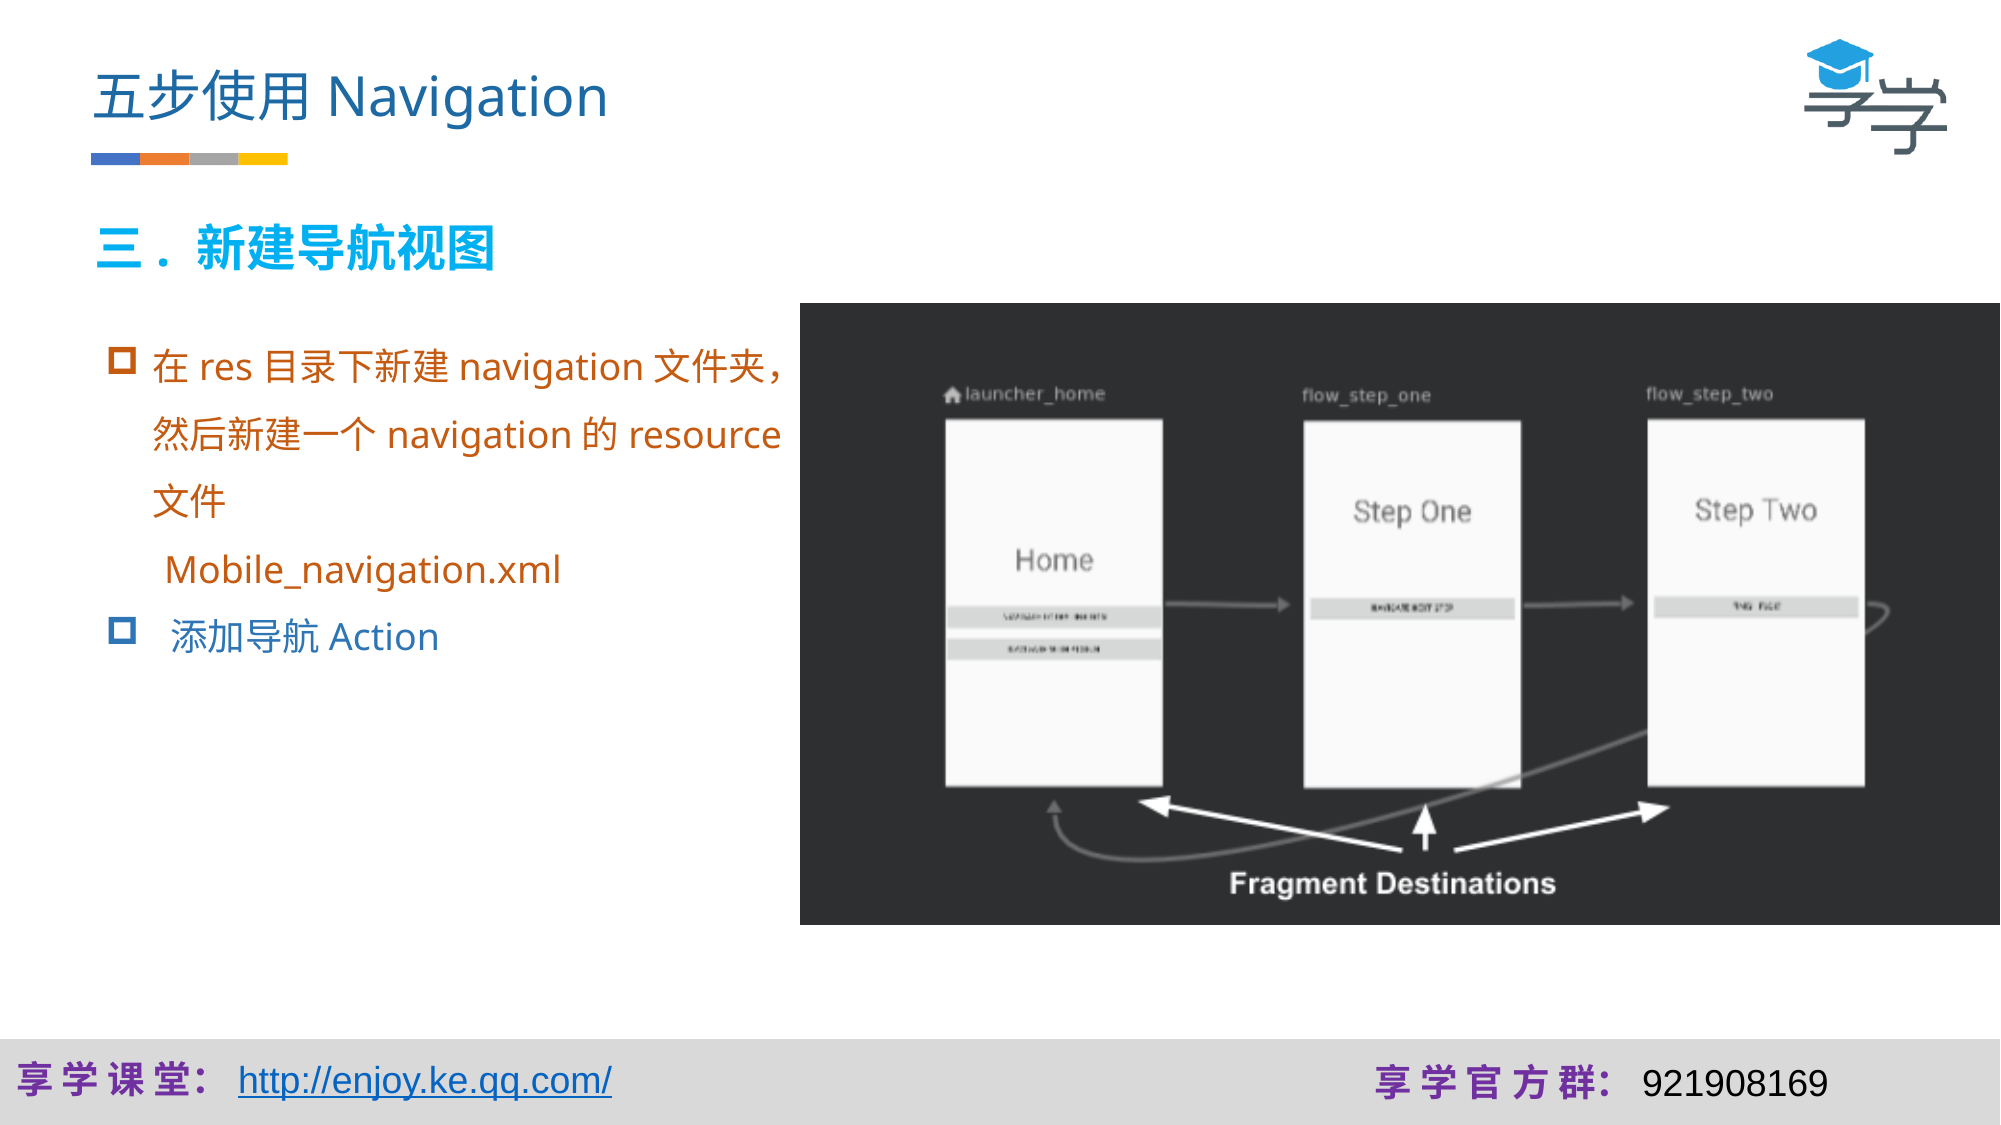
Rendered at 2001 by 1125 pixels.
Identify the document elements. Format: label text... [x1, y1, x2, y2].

text_box 在res目录下新建navigation文件夹，然后新建一个navigation的resource文件 Mobile_navigation.xml 添加导航Action [90, 313, 799, 666]
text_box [90, 152, 288, 166]
picture [1799, 20, 1952, 173]
text_box 五步使用Navigation [91, 60, 992, 128]
picture [799, 303, 2000, 925]
text_box 三. 新建导航视图 [80, 208, 511, 284]
